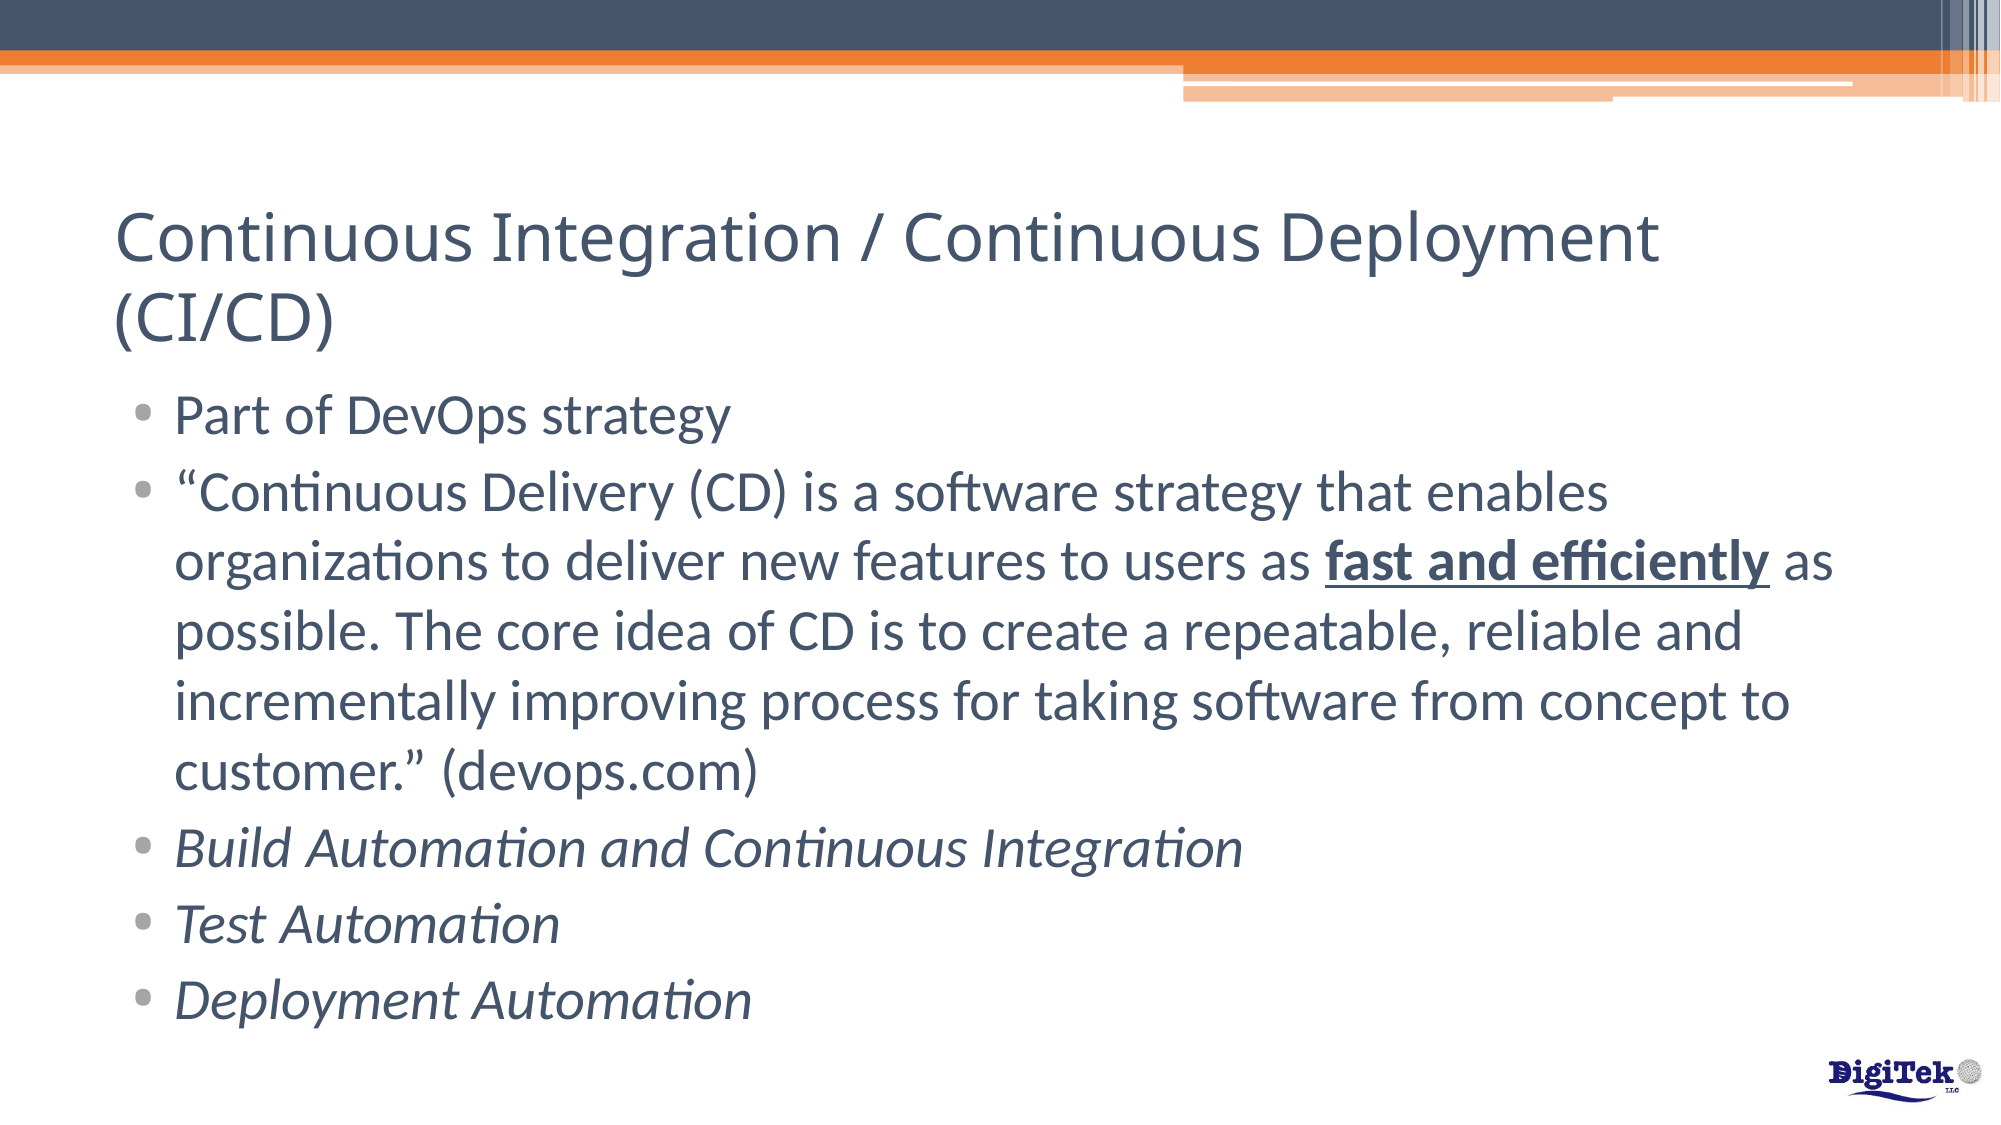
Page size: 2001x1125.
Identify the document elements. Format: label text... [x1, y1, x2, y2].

picture [1815, 1031, 1982, 1125]
title Continuous Integration / Continuous Deployment (CI/CD) [99, 187, 1900, 363]
list Part of DevOps strategy “Continuous Delivery (CD) is a software strategy that enables organizations to deliver new features to users as fast and efficiently as possible. The core idea of CD is to create a repeatable, reliable and incrementally improving process for taking software from concept to customer.” (devops.com) Build Automation and Continuous Integration Test Automation Deployment Automation [99, 368, 1900, 1079]
